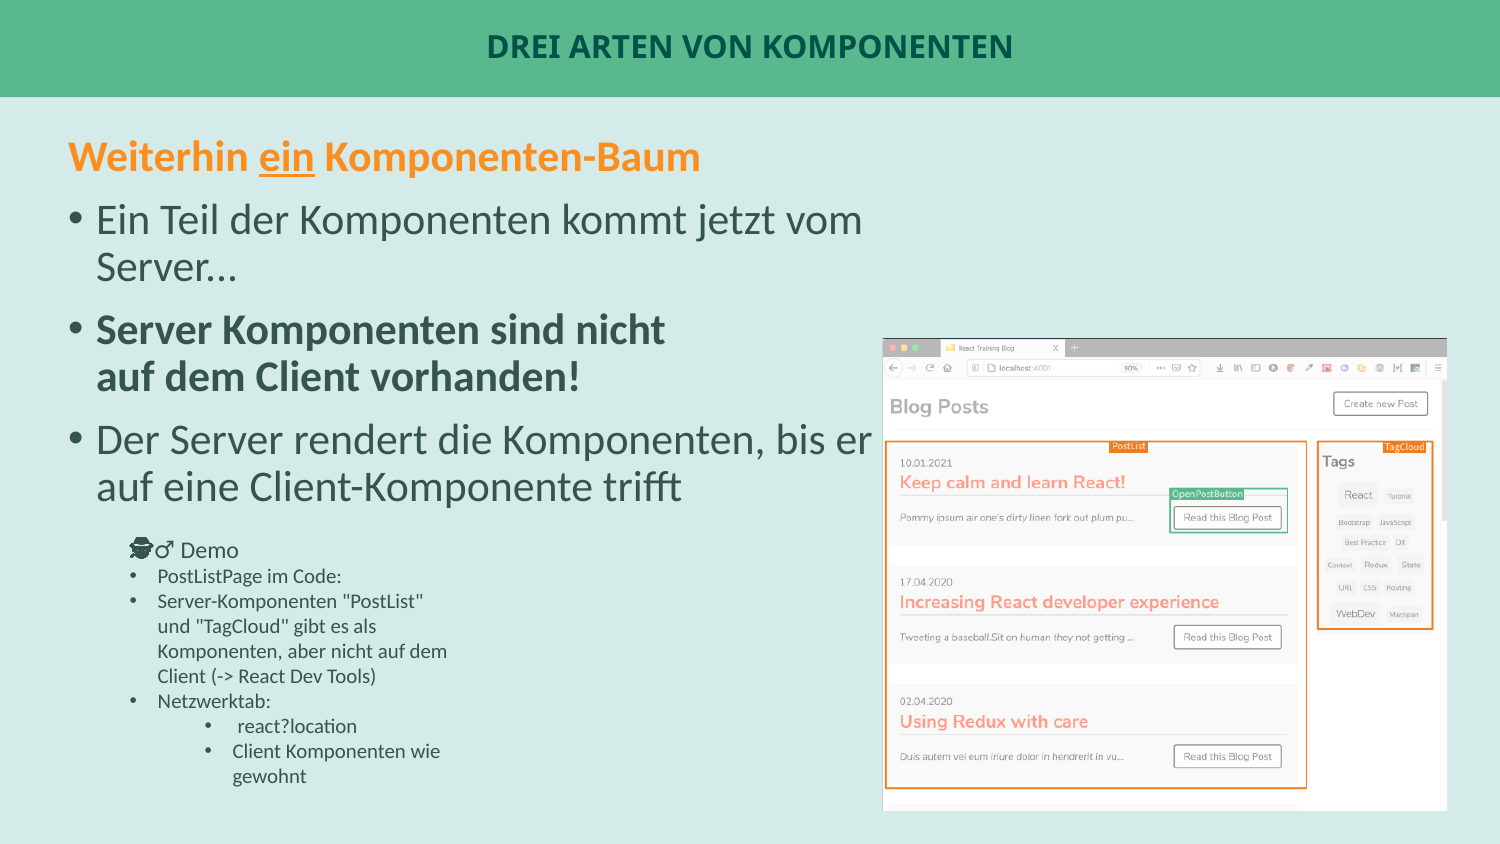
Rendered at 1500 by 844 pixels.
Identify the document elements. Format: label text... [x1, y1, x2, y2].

list Weiterhin ein Komponenten-Baum Ein Teil der Komponenten kommt jetzt vom Server... Server Komponenten sind nicht auf dem Client vorhanden! Der Server rendert die Komponenten, bis er auf eine Client-Komponente trifft [53, 126, 899, 782]
title Drei Arten von Komponenten [0, 0, 1500, 98]
text_box 🕵️‍♂️ Demo PostListPage im Code: Server-Komponenten "PostList" und "TagCloud" gibt es als Komponenten, aber nicht auf dem Client (-> React Dev Tools) Netzwerktab: react?location Client Komponenten wie gewohnt [114, 526, 468, 821]
picture [882, 338, 1447, 811]
